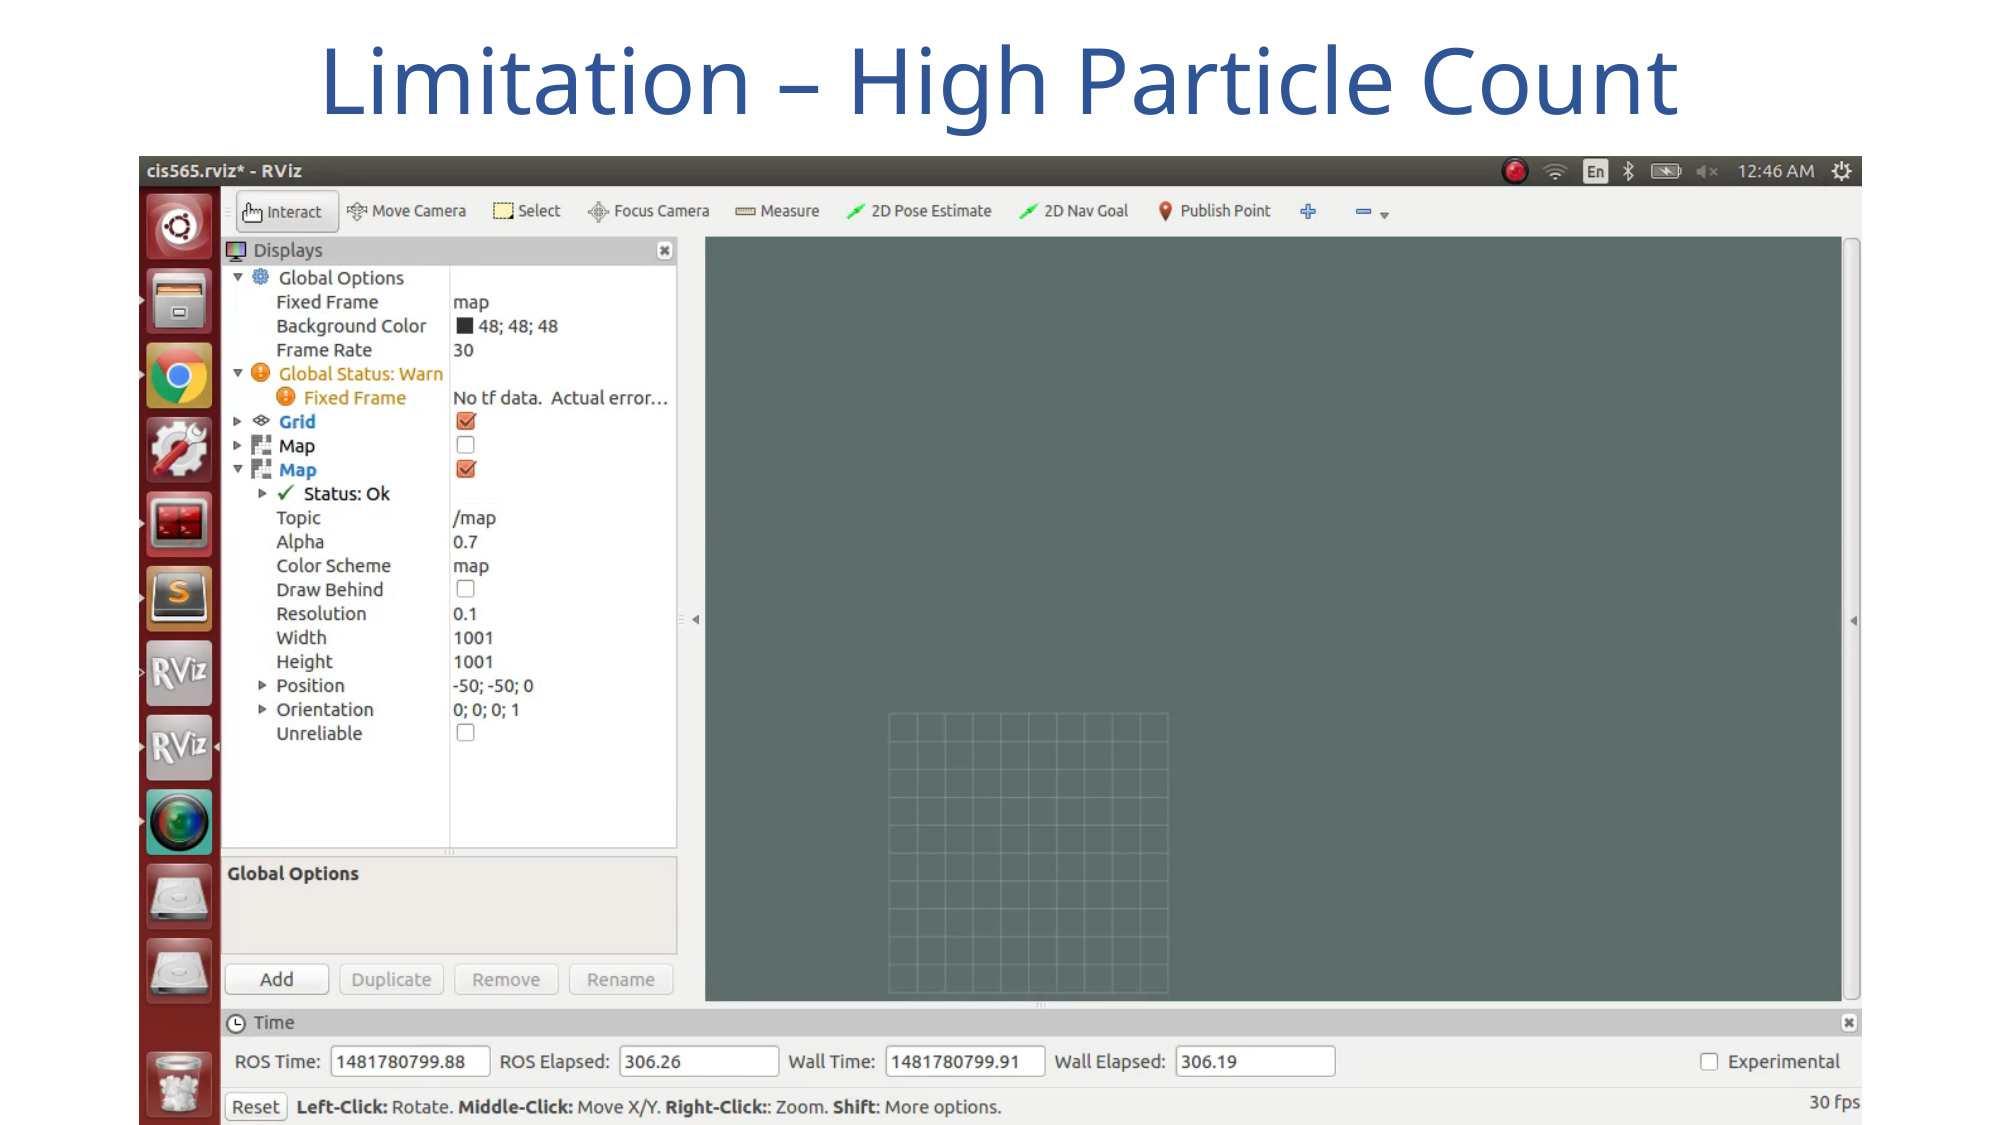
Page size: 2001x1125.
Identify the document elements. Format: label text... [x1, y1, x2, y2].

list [138, 155, 1863, 1125]
title Limitation – High Particle Count [137, 0, 1863, 195]
